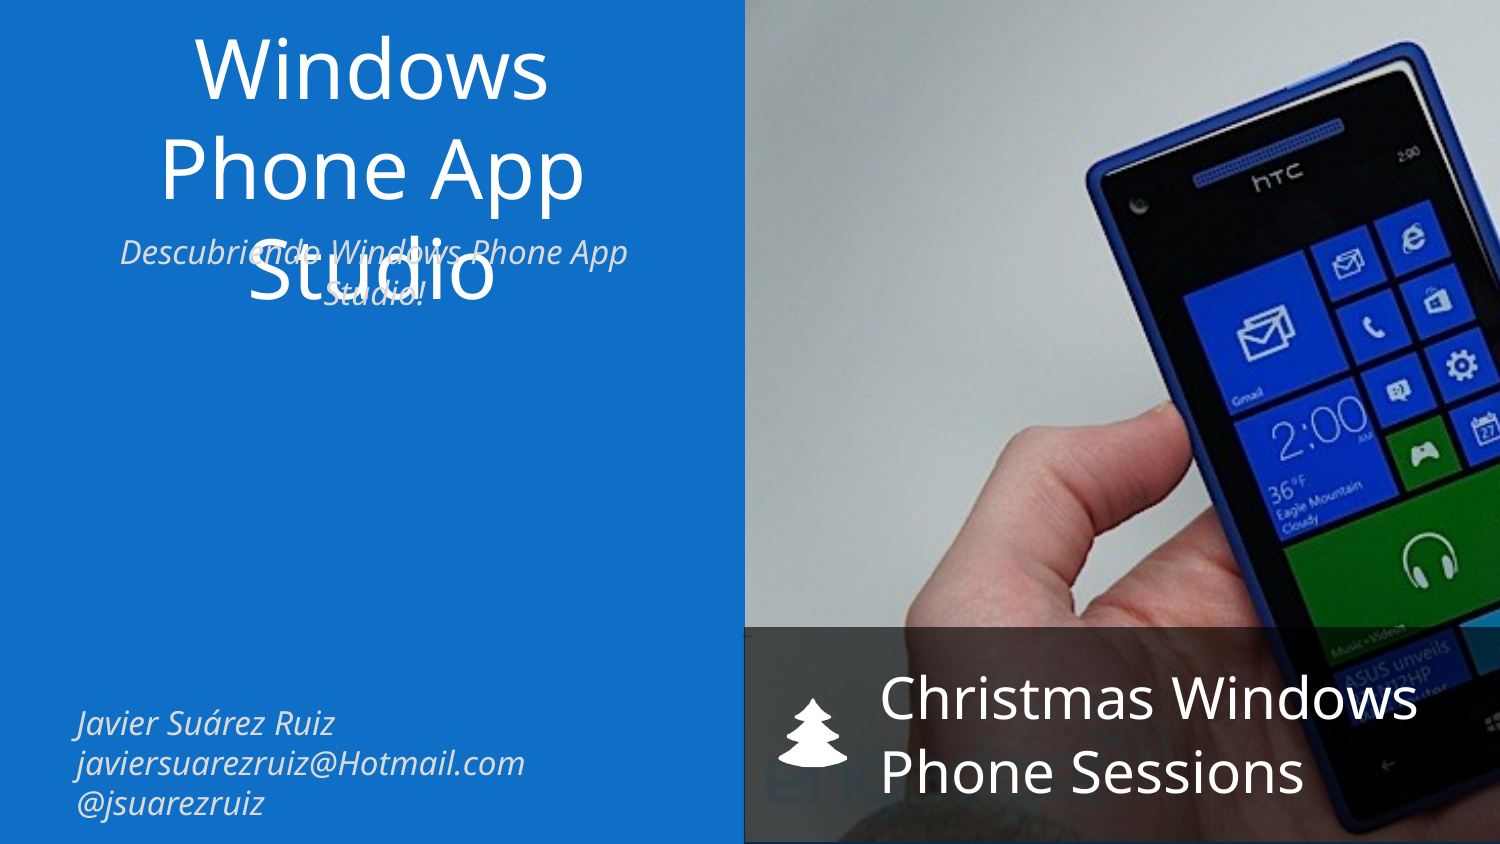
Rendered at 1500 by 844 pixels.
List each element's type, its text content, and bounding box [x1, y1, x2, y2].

title Windows Phone App Studio [75, 15, 671, 218]
text_box Javier Suárez Ruiz javiersuarezruiz@Hotmail.com @jsuarezruiz [76, 702, 673, 823]
picture [745, 0, 1500, 842]
text_box Descubriendo Windows Phone App Studio! [76, 231, 673, 312]
